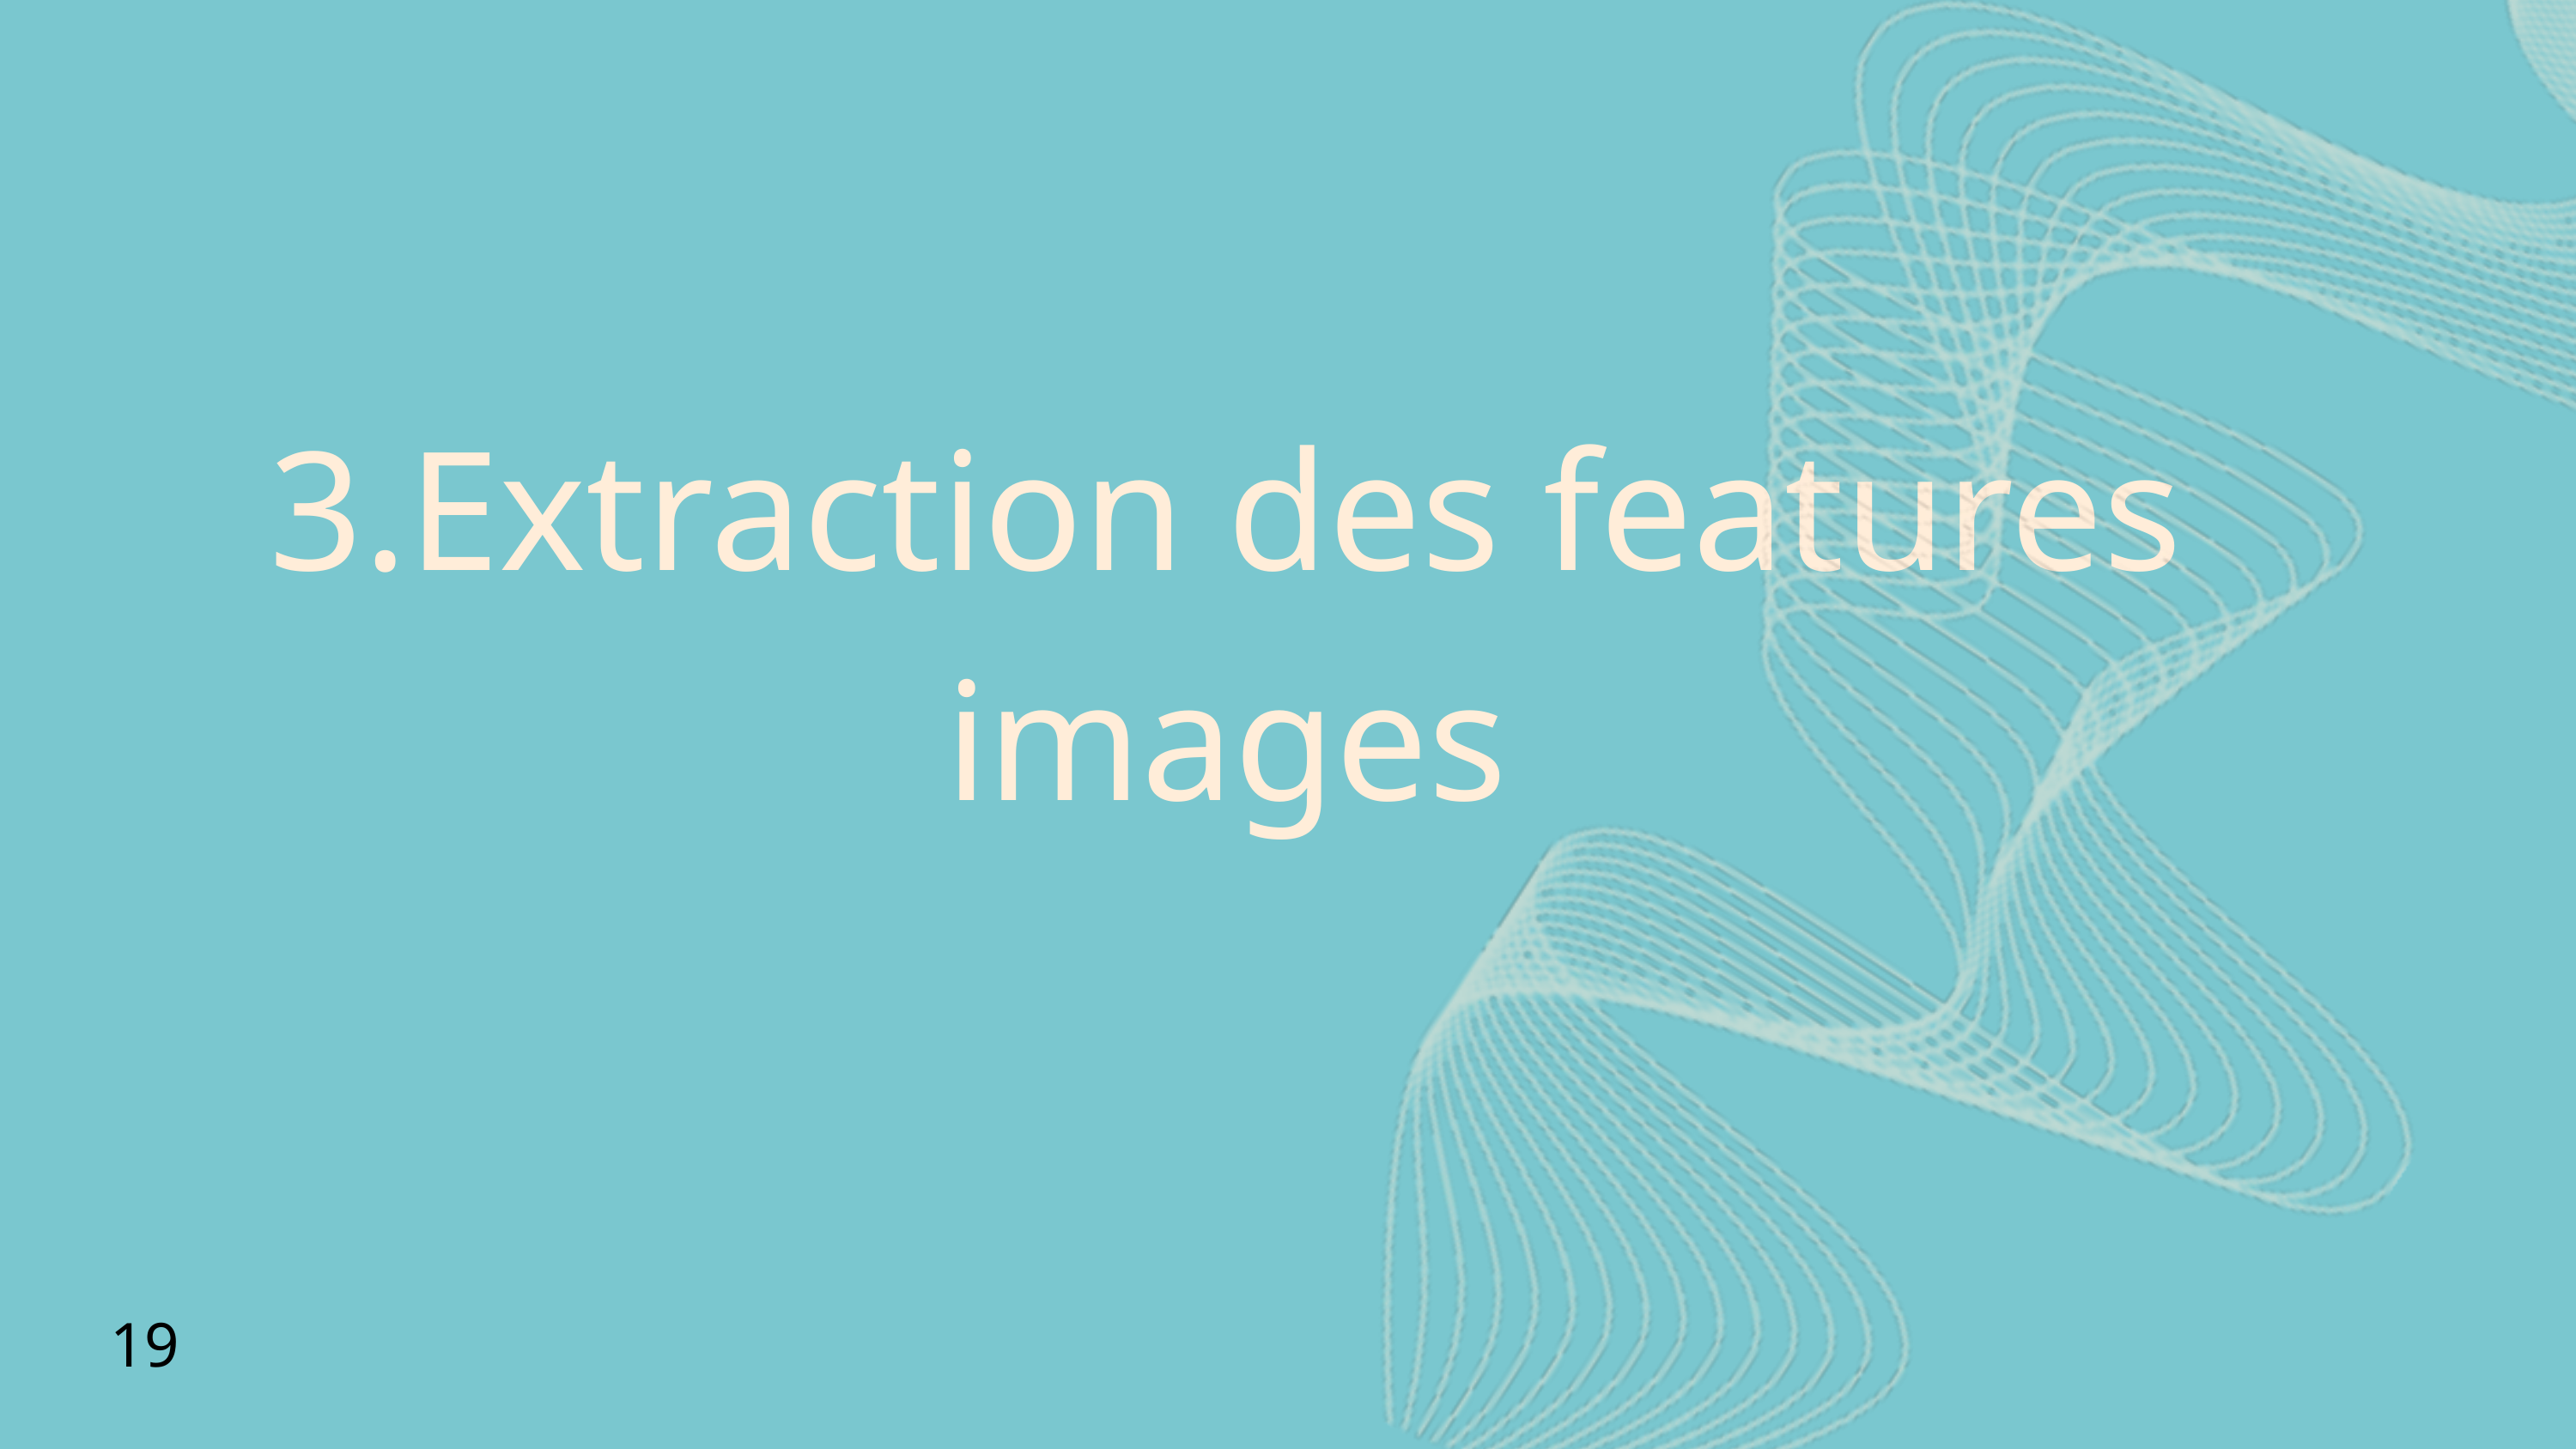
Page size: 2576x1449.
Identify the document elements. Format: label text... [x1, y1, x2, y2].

text_box 3.Extraction des features images [85, 373, 1036, 834]
text_box 19 [109, 1294, 181, 1379]
picture [1042, 76, 2576, 1143]
